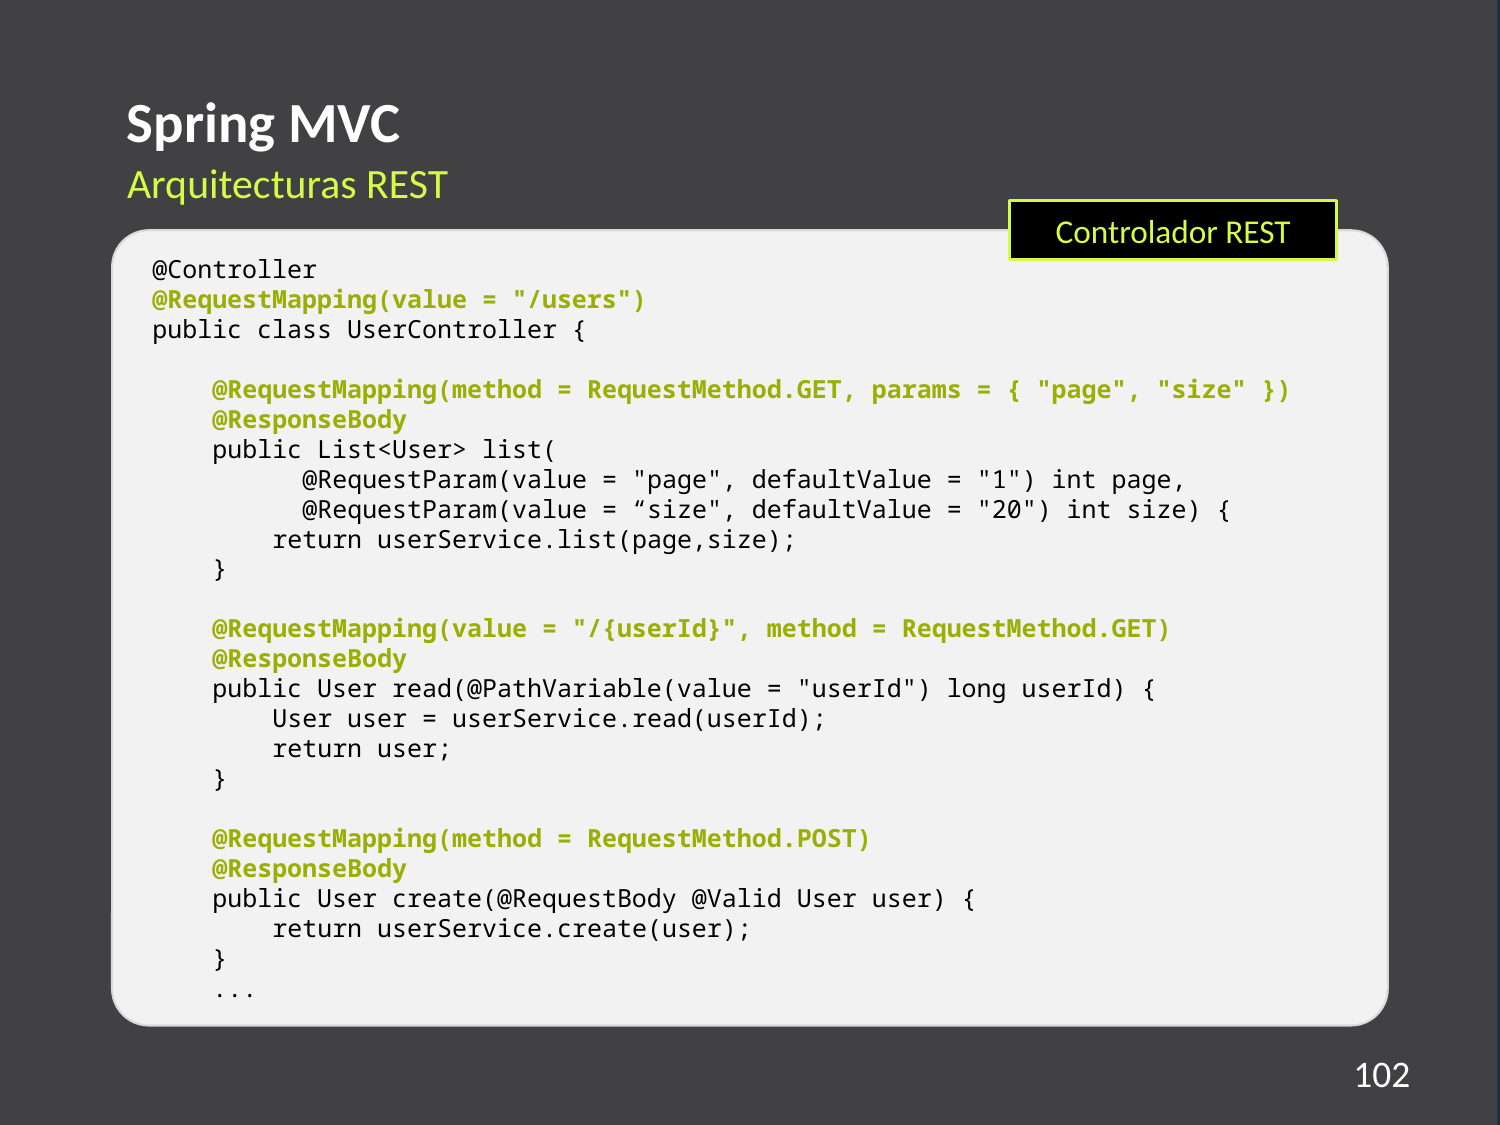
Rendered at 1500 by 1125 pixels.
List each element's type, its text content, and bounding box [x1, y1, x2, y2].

text_box Controlador REST [1009, 200, 1337, 260]
text_box @Controller @RequestMapping(value = "/users") public class UserController { @RequestMapping(method = RequestMethod.GET, params = { "page", "size" }) @ResponseBody public List<User> list( @RequestParam(value = "page", defaultValue = "1") int page, @RequestParam(value = “size", defaultValue = "20") int size) { return userService.list(page,size); } @RequestMapping(value = "/{userId}", method = RequestMethod.GET) @ResponseBody public User read(@PathVariable(value = "userId") long userId) { User user = userService.read(userId); return user; } @RequestMapping(method = RequestMethod.POST) @ResponseBody public User create(@RequestBody @Valid User user) { return userService.create(user); } ... [112, 230, 1388, 1026]
text_box Arquitecturas REST [112, 148, 1425, 220]
text_box 102 [1281, 1042, 1425, 1103]
text_box Spring MVC [112, 78, 1069, 148]
